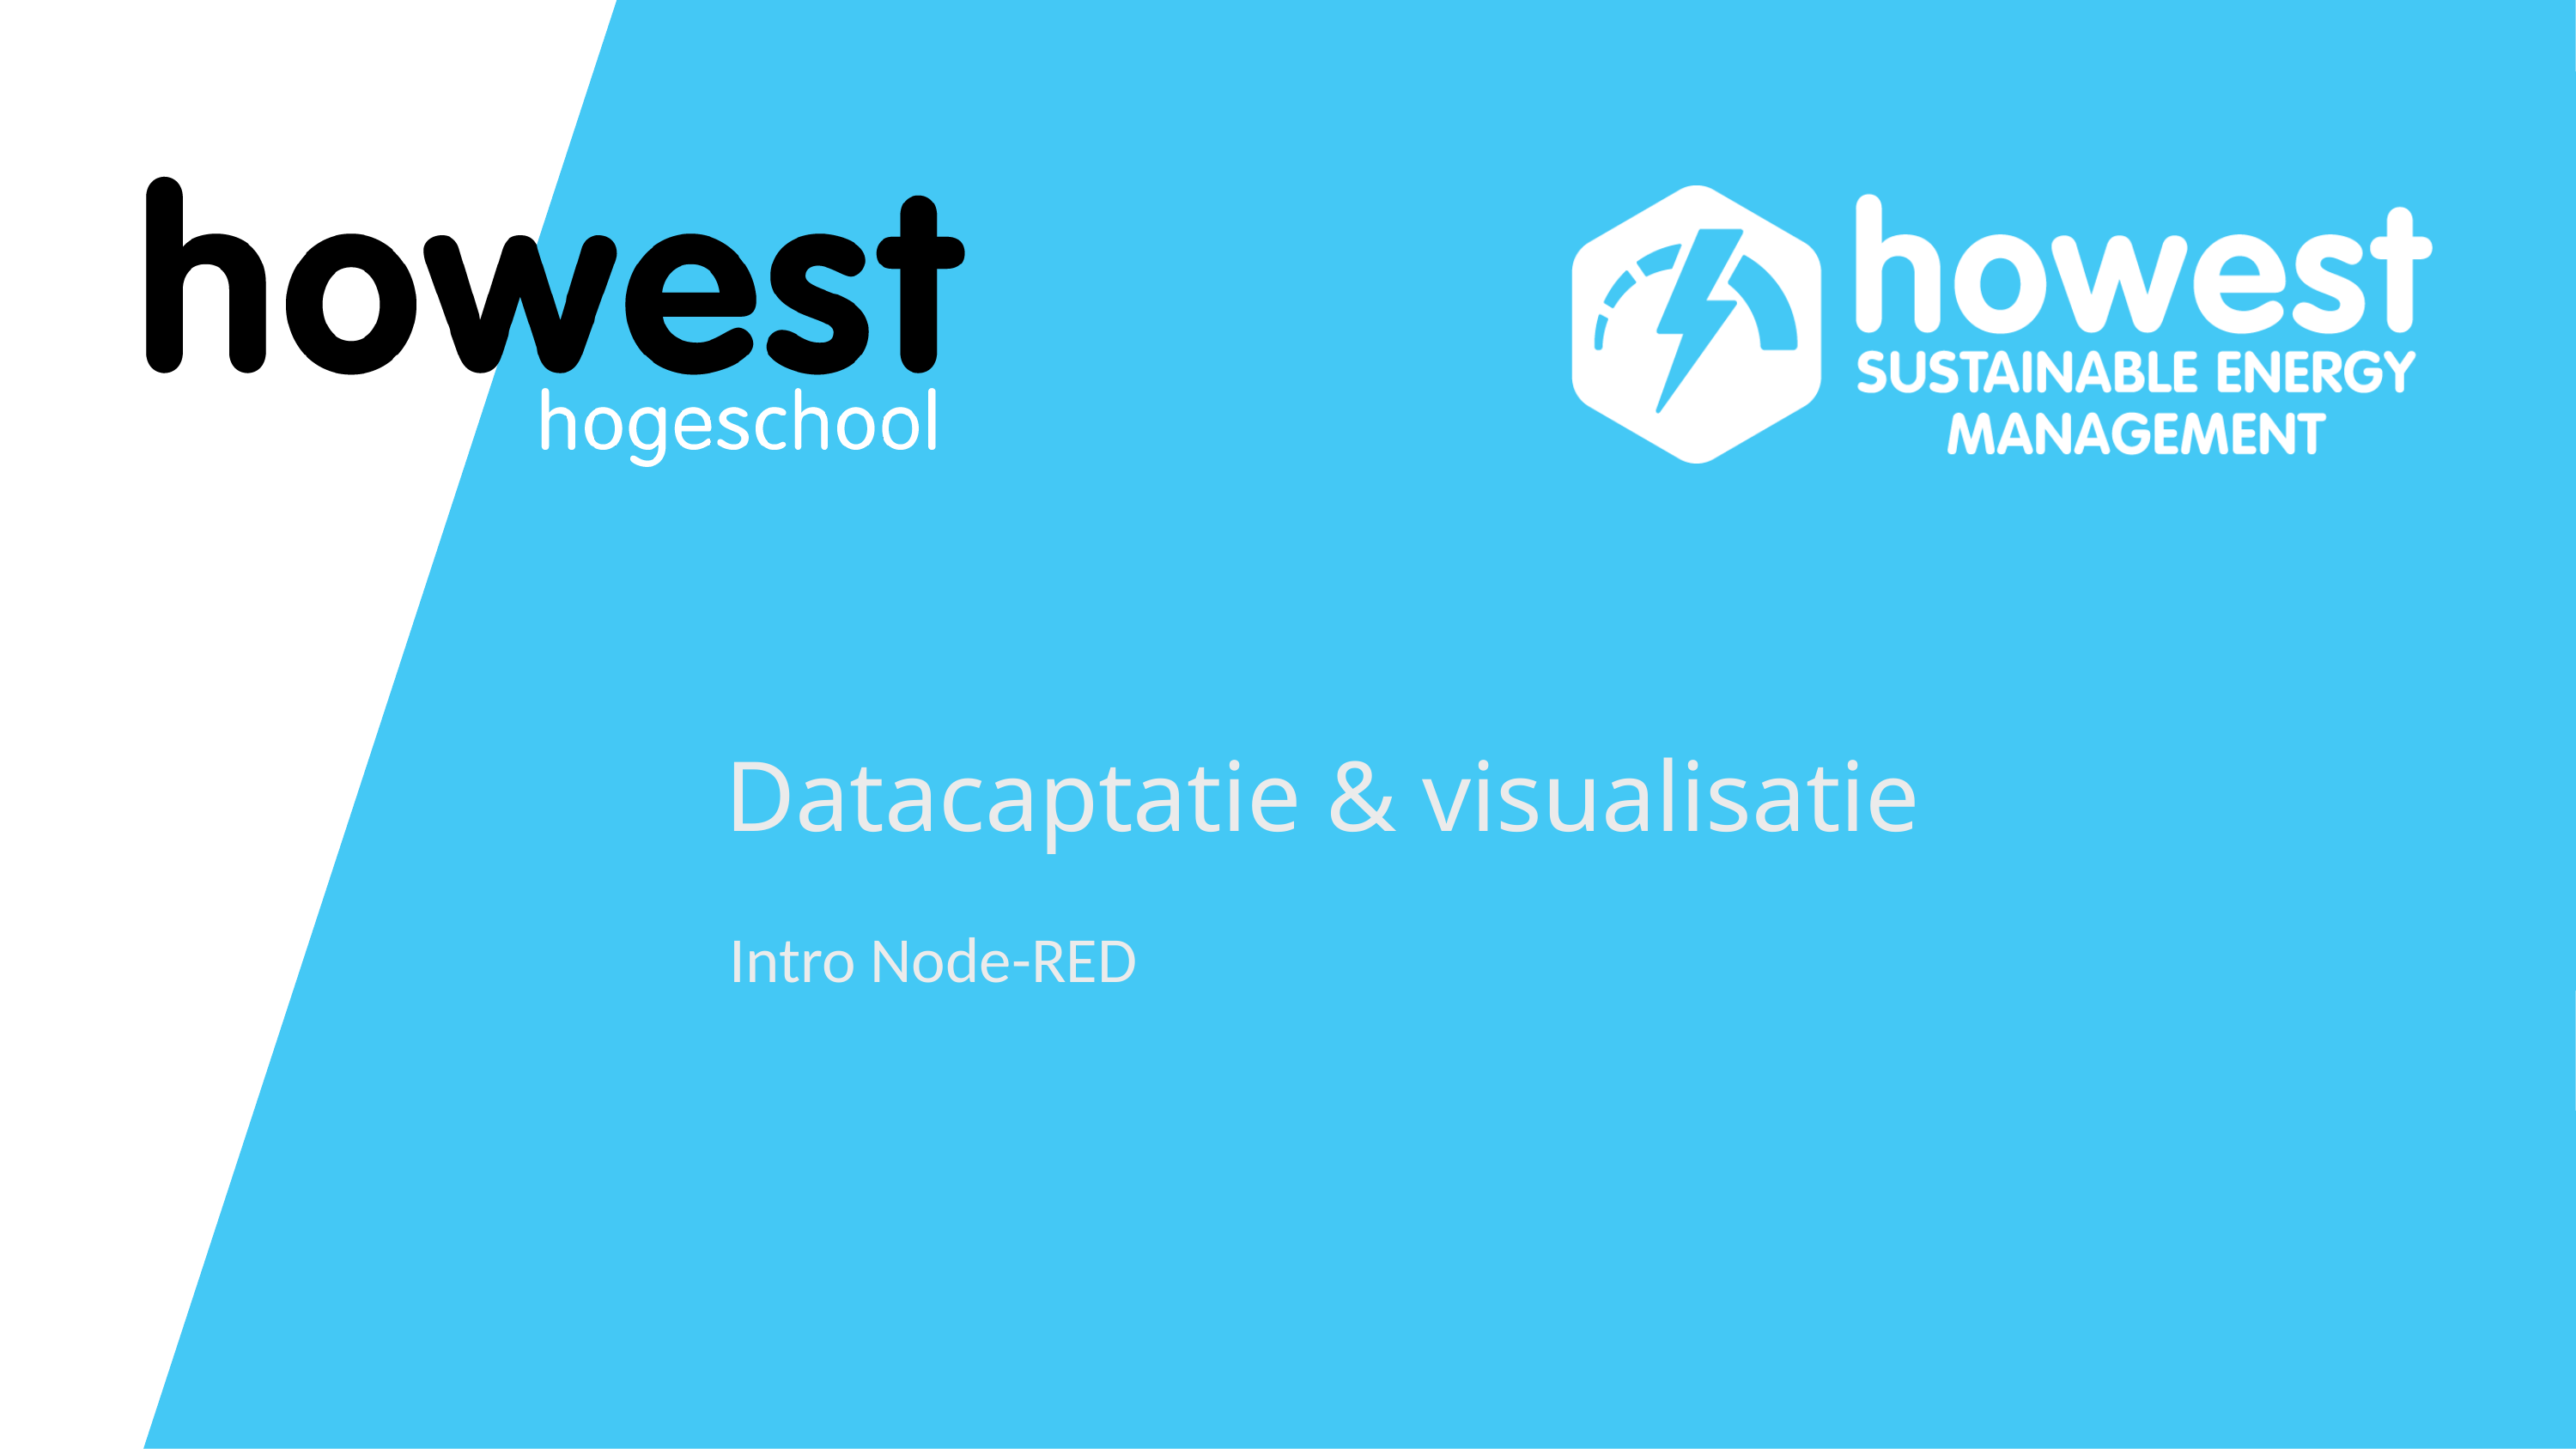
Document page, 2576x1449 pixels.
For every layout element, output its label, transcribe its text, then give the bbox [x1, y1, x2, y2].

subtitle Intro Node-RED [729, 942, 2473, 1293]
picture [18, 51, 1085, 598]
title Datacaptatie & visualisatie [725, 574, 2469, 852]
picture [1571, 185, 2433, 464]
